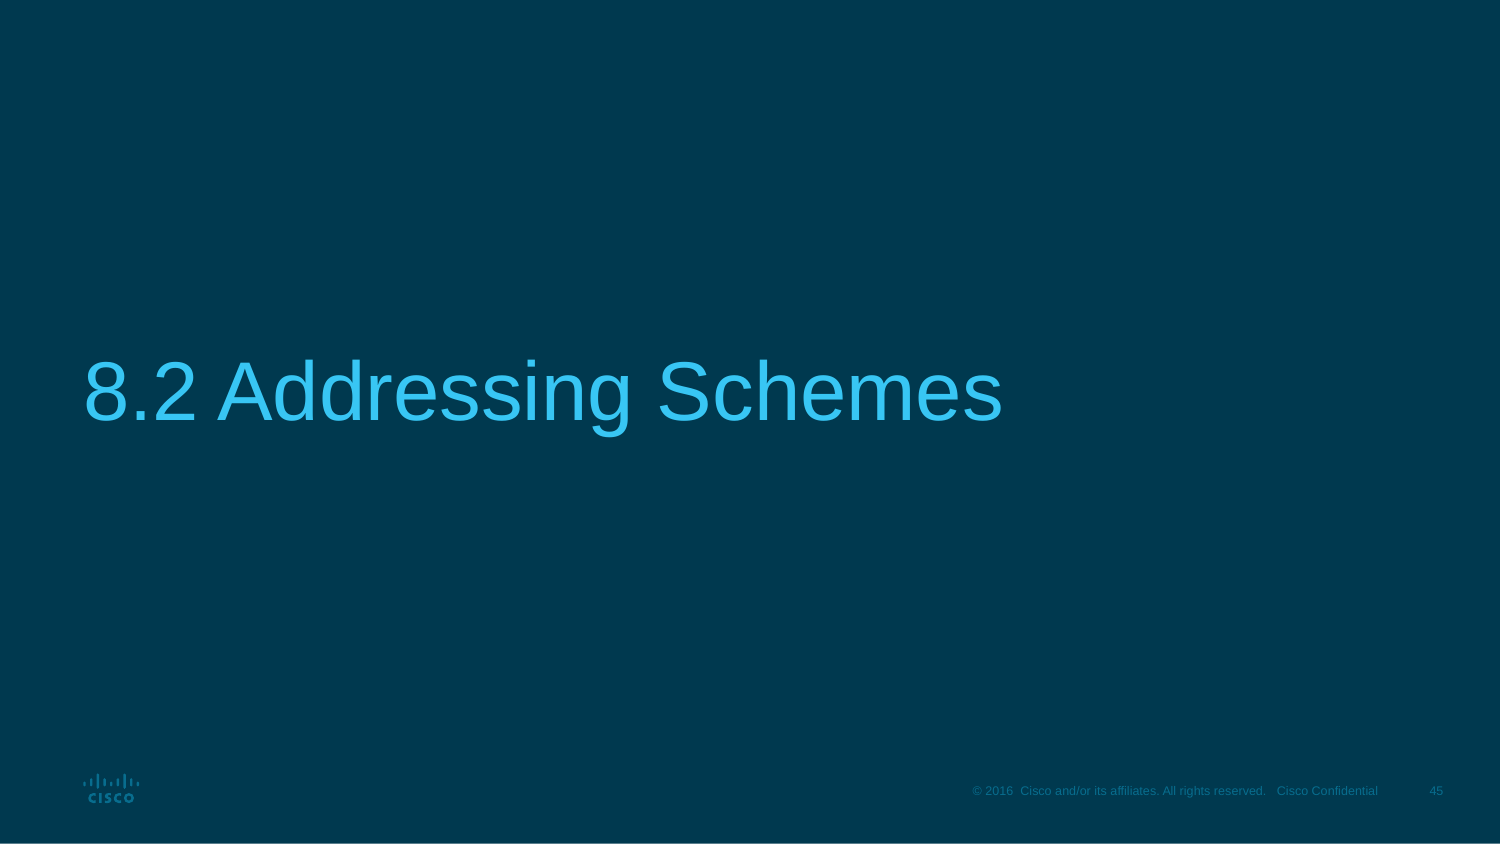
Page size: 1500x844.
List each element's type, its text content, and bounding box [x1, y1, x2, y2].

title 8.2 Addressing Schemes [68, 150, 1315, 446]
